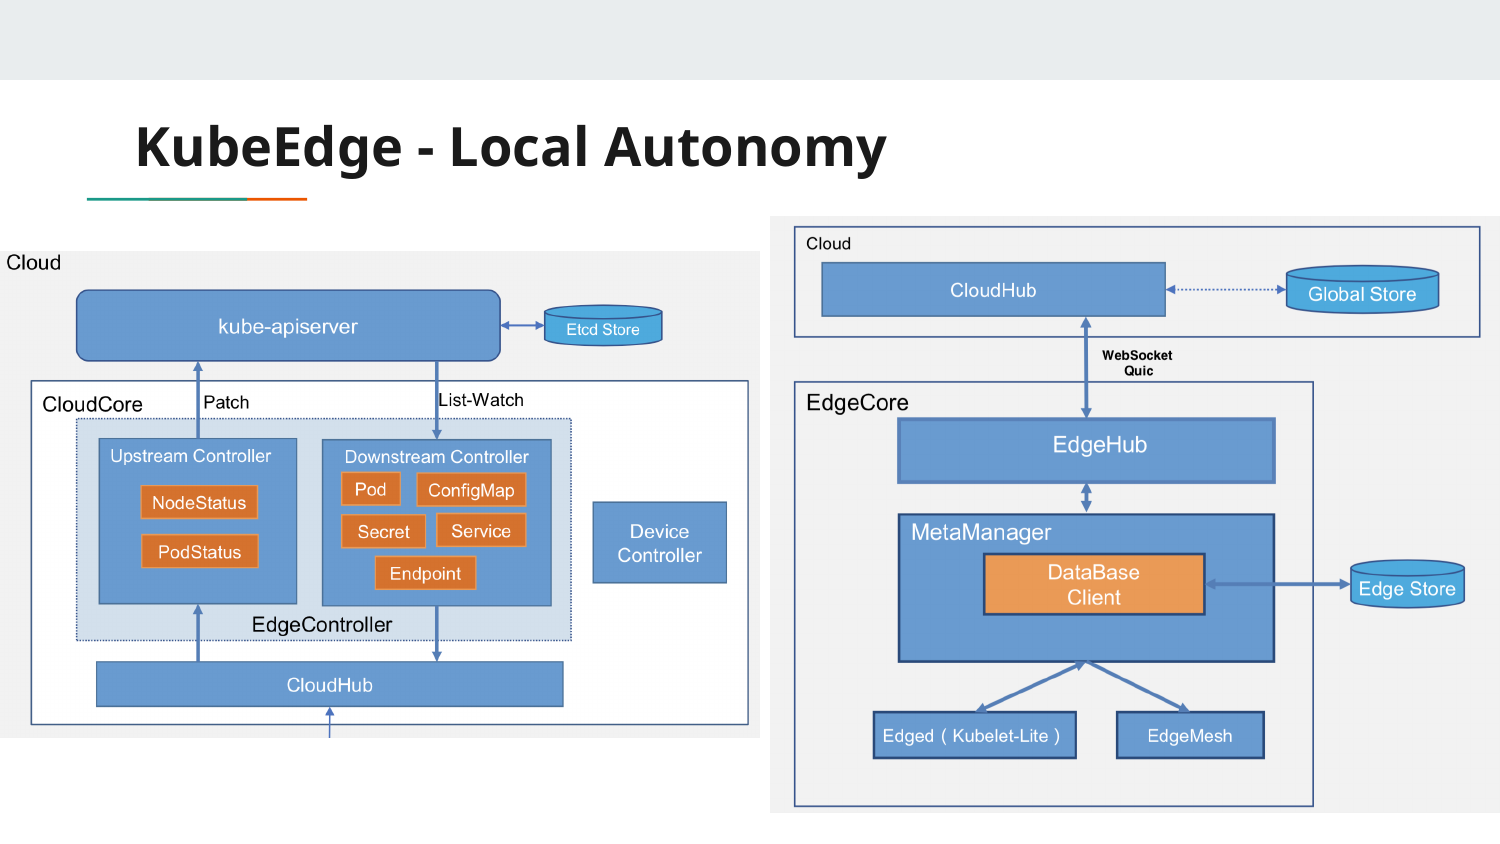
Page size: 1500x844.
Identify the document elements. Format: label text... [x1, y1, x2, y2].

title KubeEdge - Local Autonomy [119, 97, 1381, 186]
picture [769, 216, 1500, 814]
picture [0, 251, 760, 738]
